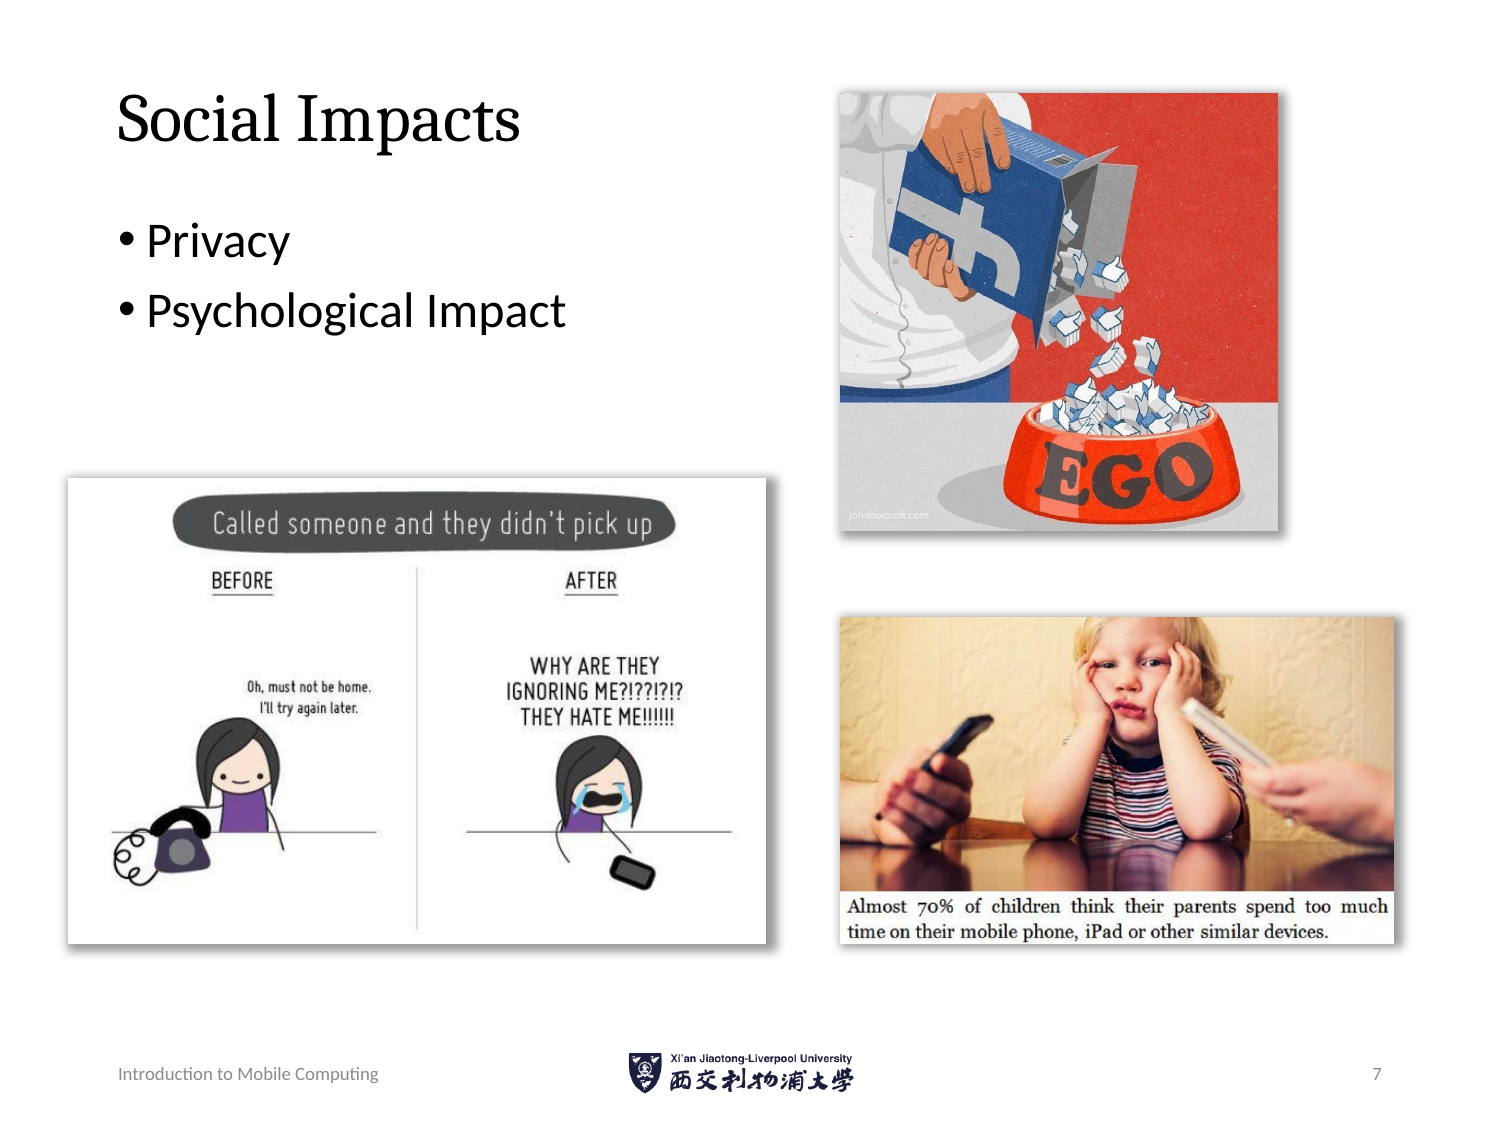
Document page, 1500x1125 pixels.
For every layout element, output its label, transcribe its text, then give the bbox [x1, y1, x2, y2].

slide_number Introduction to Mobile Computing [103, 1042, 441, 1103]
picture [840, 617, 1394, 944]
slide_number 7 [1059, 1042, 1397, 1103]
list Privacy Psychological Impact [103, 206, 1397, 1014]
picture [840, 93, 1278, 531]
picture [625, 1049, 857, 1096]
title Social Impacts [103, 59, 1397, 178]
picture [68, 478, 766, 944]
